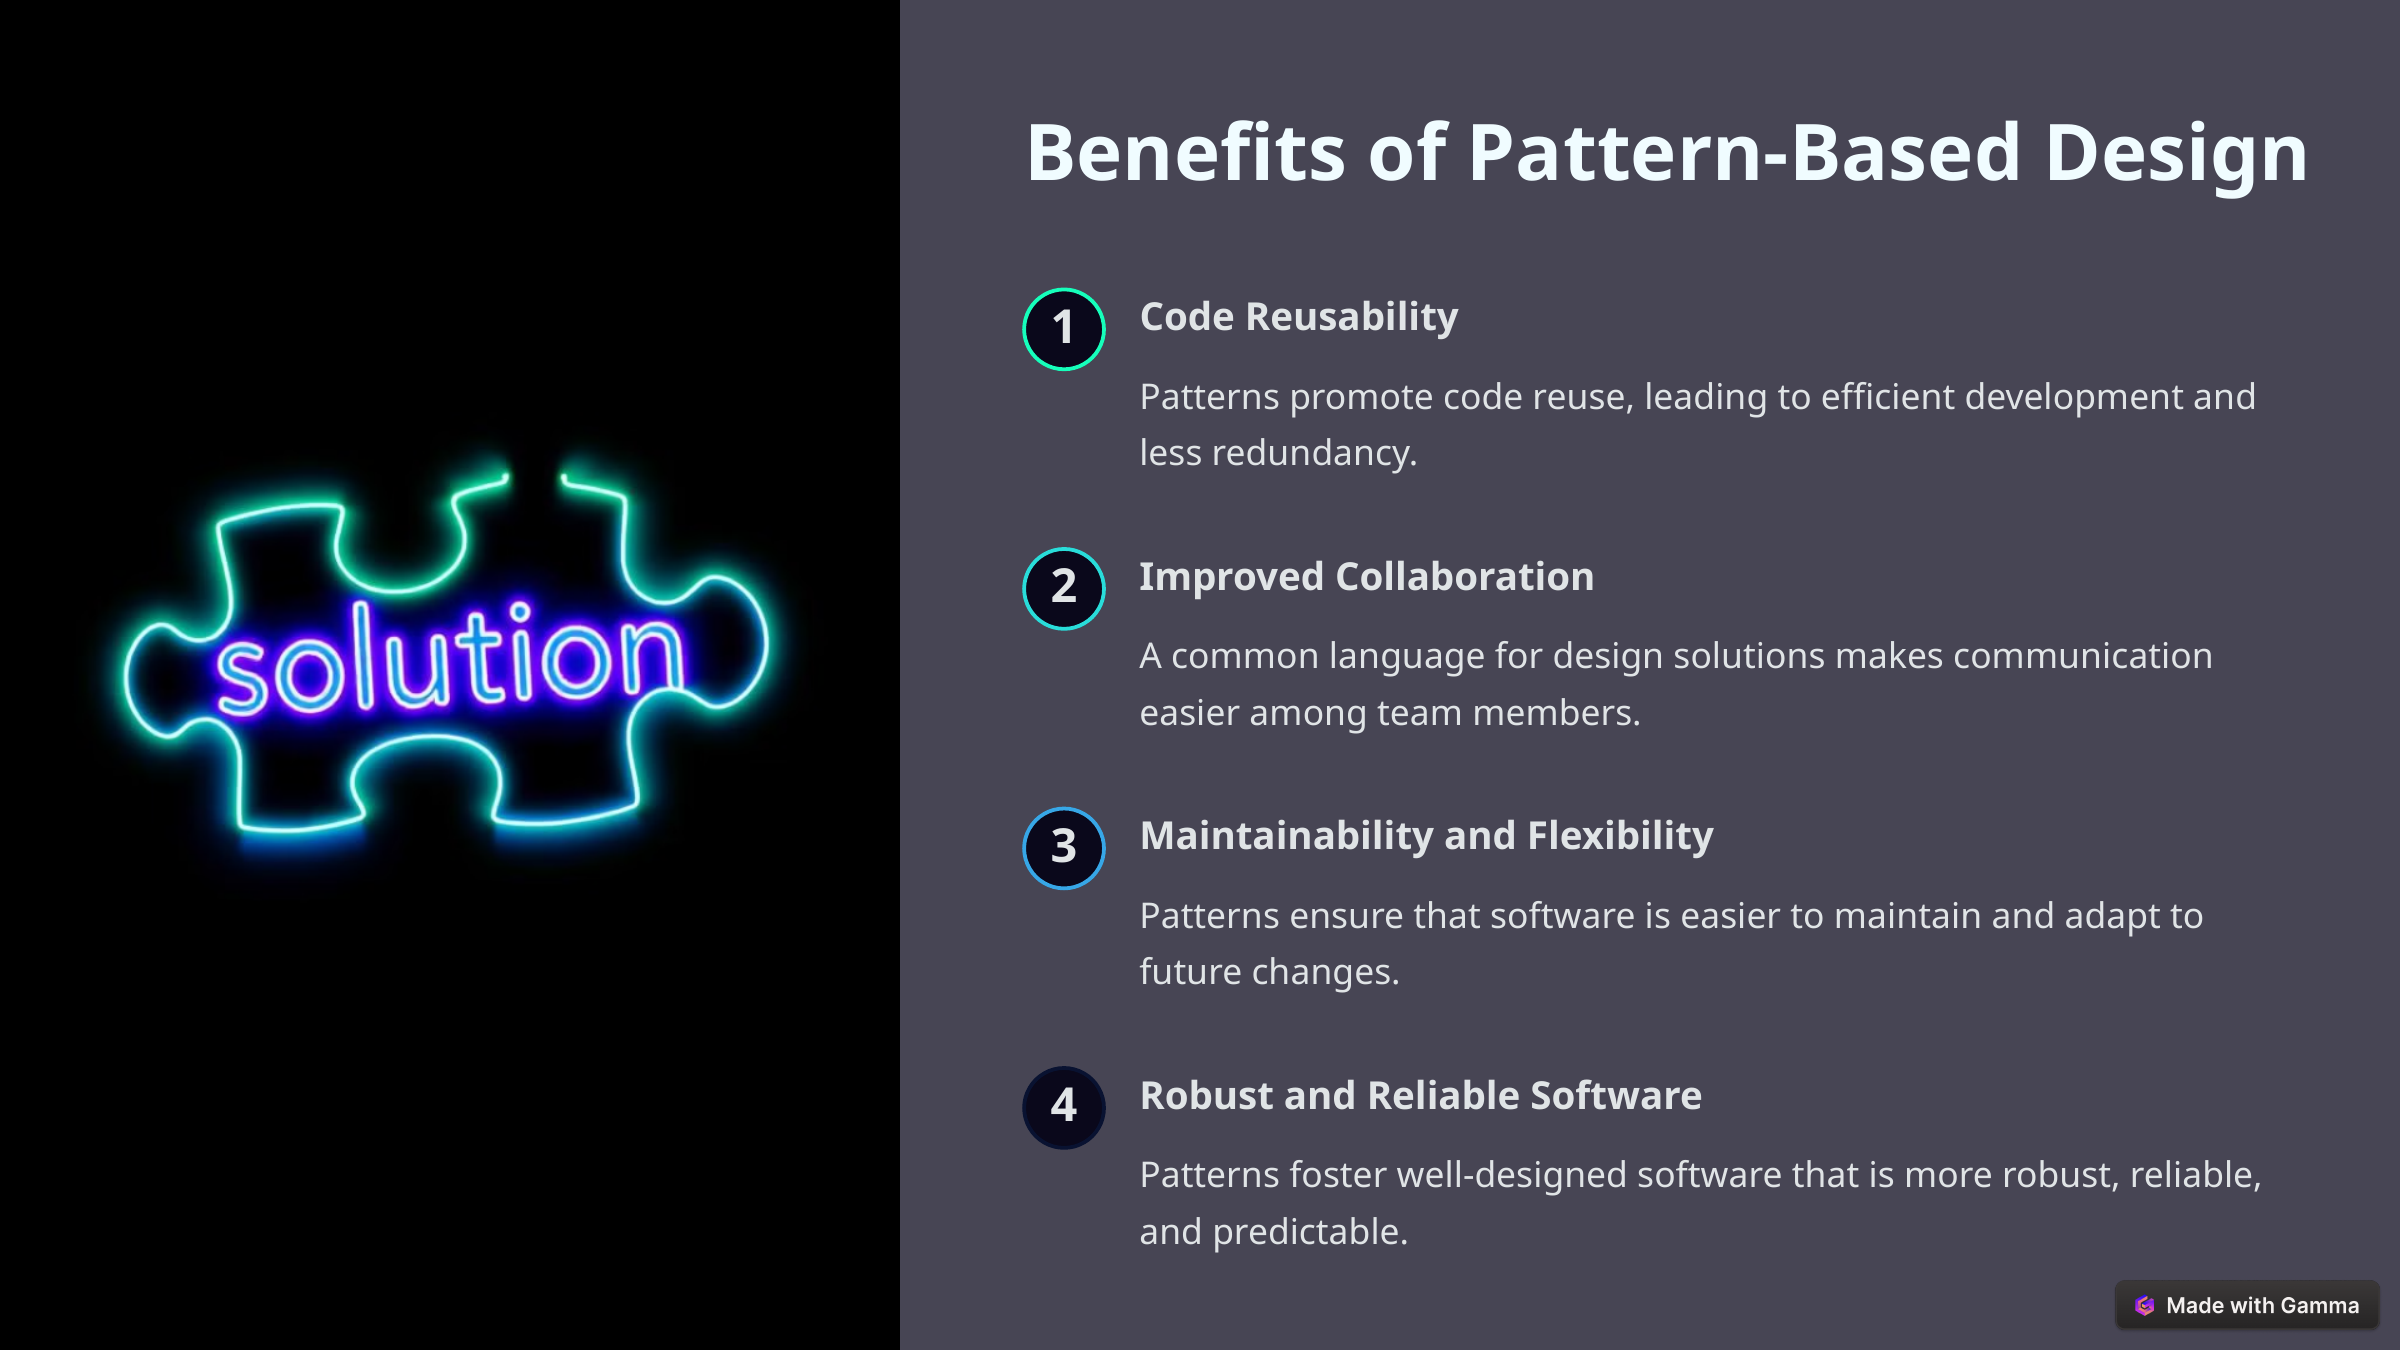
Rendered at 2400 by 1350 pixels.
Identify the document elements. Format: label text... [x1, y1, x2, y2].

text_box [1024, 548, 1104, 629]
text_box A common language for design solutions makes communication easier among team members. [1139, 619, 2276, 734]
text_box [1024, 808, 1104, 889]
text_box 3 [1050, 824, 1078, 873]
text_box [1024, 289, 1104, 370]
picture [2106, 1271, 2389, 1339]
text_box 2 [1051, 565, 1078, 613]
text_box Patterns foster well-designed software that is more robust, reliable, and predictable. [1139, 1138, 2276, 1253]
text_box Code Reusability [1139, 289, 1534, 339]
text_box Patterns ensure that software is easier to maintain and adapt to future changes. [1139, 879, 2276, 993]
text_box Improved Collaboration [1139, 548, 1580, 599]
text_box Robust and Reliable Software [1139, 1068, 1685, 1118]
text_box Patterns promote code reuse, leading to efficient development and less redundancy. [1139, 360, 2276, 474]
text_box [1024, 1068, 1104, 1148]
text_box Benefits of Pattern-Based Design [1024, 97, 2250, 197]
picture [0, 0, 900, 1350]
text_box 4 [1050, 1084, 1078, 1132]
text_box 1 [1053, 305, 1075, 353]
text_box Maintainability and Flexibility [1139, 808, 1688, 858]
